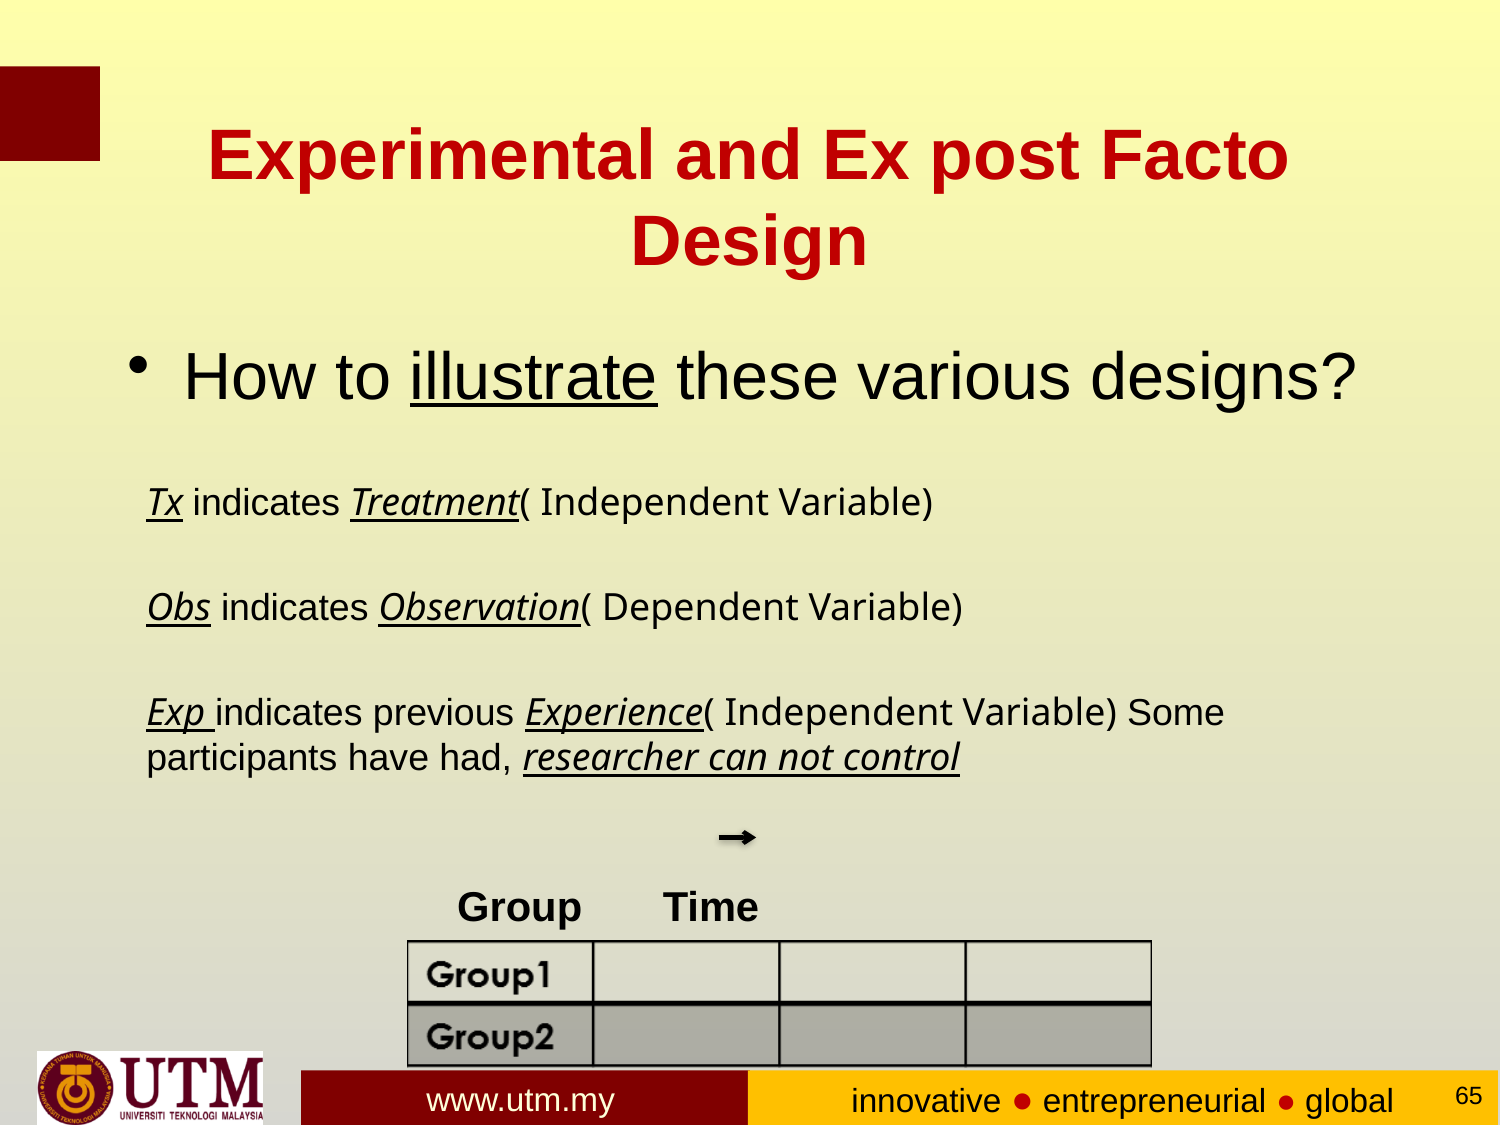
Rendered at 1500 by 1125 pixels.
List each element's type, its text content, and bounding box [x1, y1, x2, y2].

picture [407, 940, 1152, 1079]
picture [37, 1051, 263, 1125]
list How to illustrate these various designs? Tx indicates Treatment( Independent Variable) Obs indicates Observation( Dependent Variable) Exp indicates previous Experience( Independent Variable) Some participants have had, researcher can not control Group Time [112, 324, 1388, 1001]
title Experimental and Ex post Facto Design [112, 99, 1388, 288]
